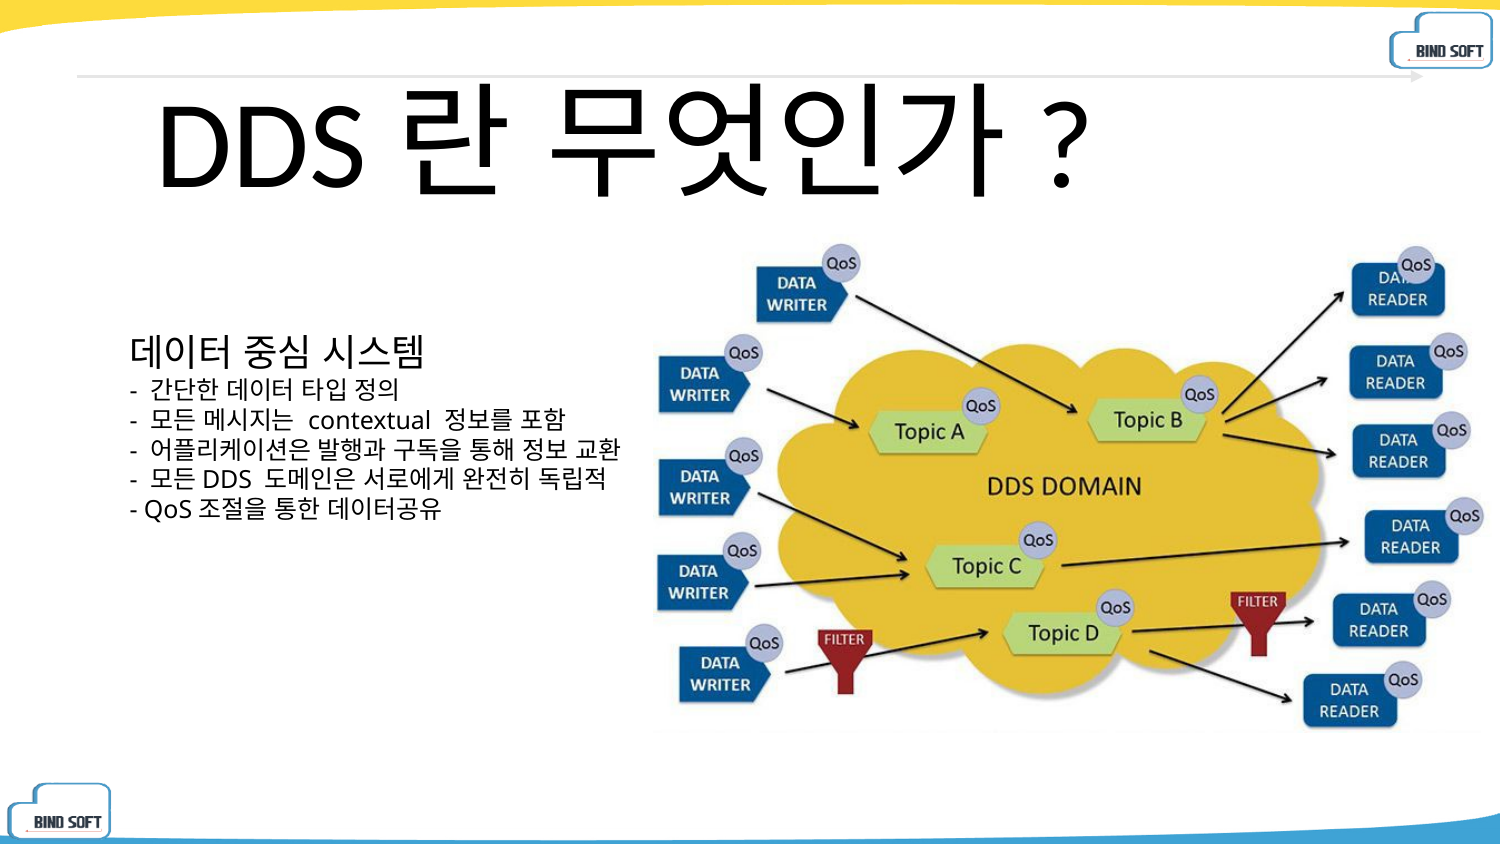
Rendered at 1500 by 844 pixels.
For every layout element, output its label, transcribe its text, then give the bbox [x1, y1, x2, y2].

picture [0, 0, 1500, 72]
text_box 데이터 중심 시스템 - 간단한 데이터 타입 정의 - 모든 메시지는 contextual 정보를 포함 - 어플리케이션은 발행과 구독을 통해 정보 교환 - 모든DDS 도메인은 서로에게 완전히 독립적 - QoS조절을 통한 데이터공유 [114, 321, 638, 577]
text_box DDS란 무엇인가? [140, 41, 1378, 220]
picture [653, 234, 1492, 733]
picture [0, 752, 1500, 844]
